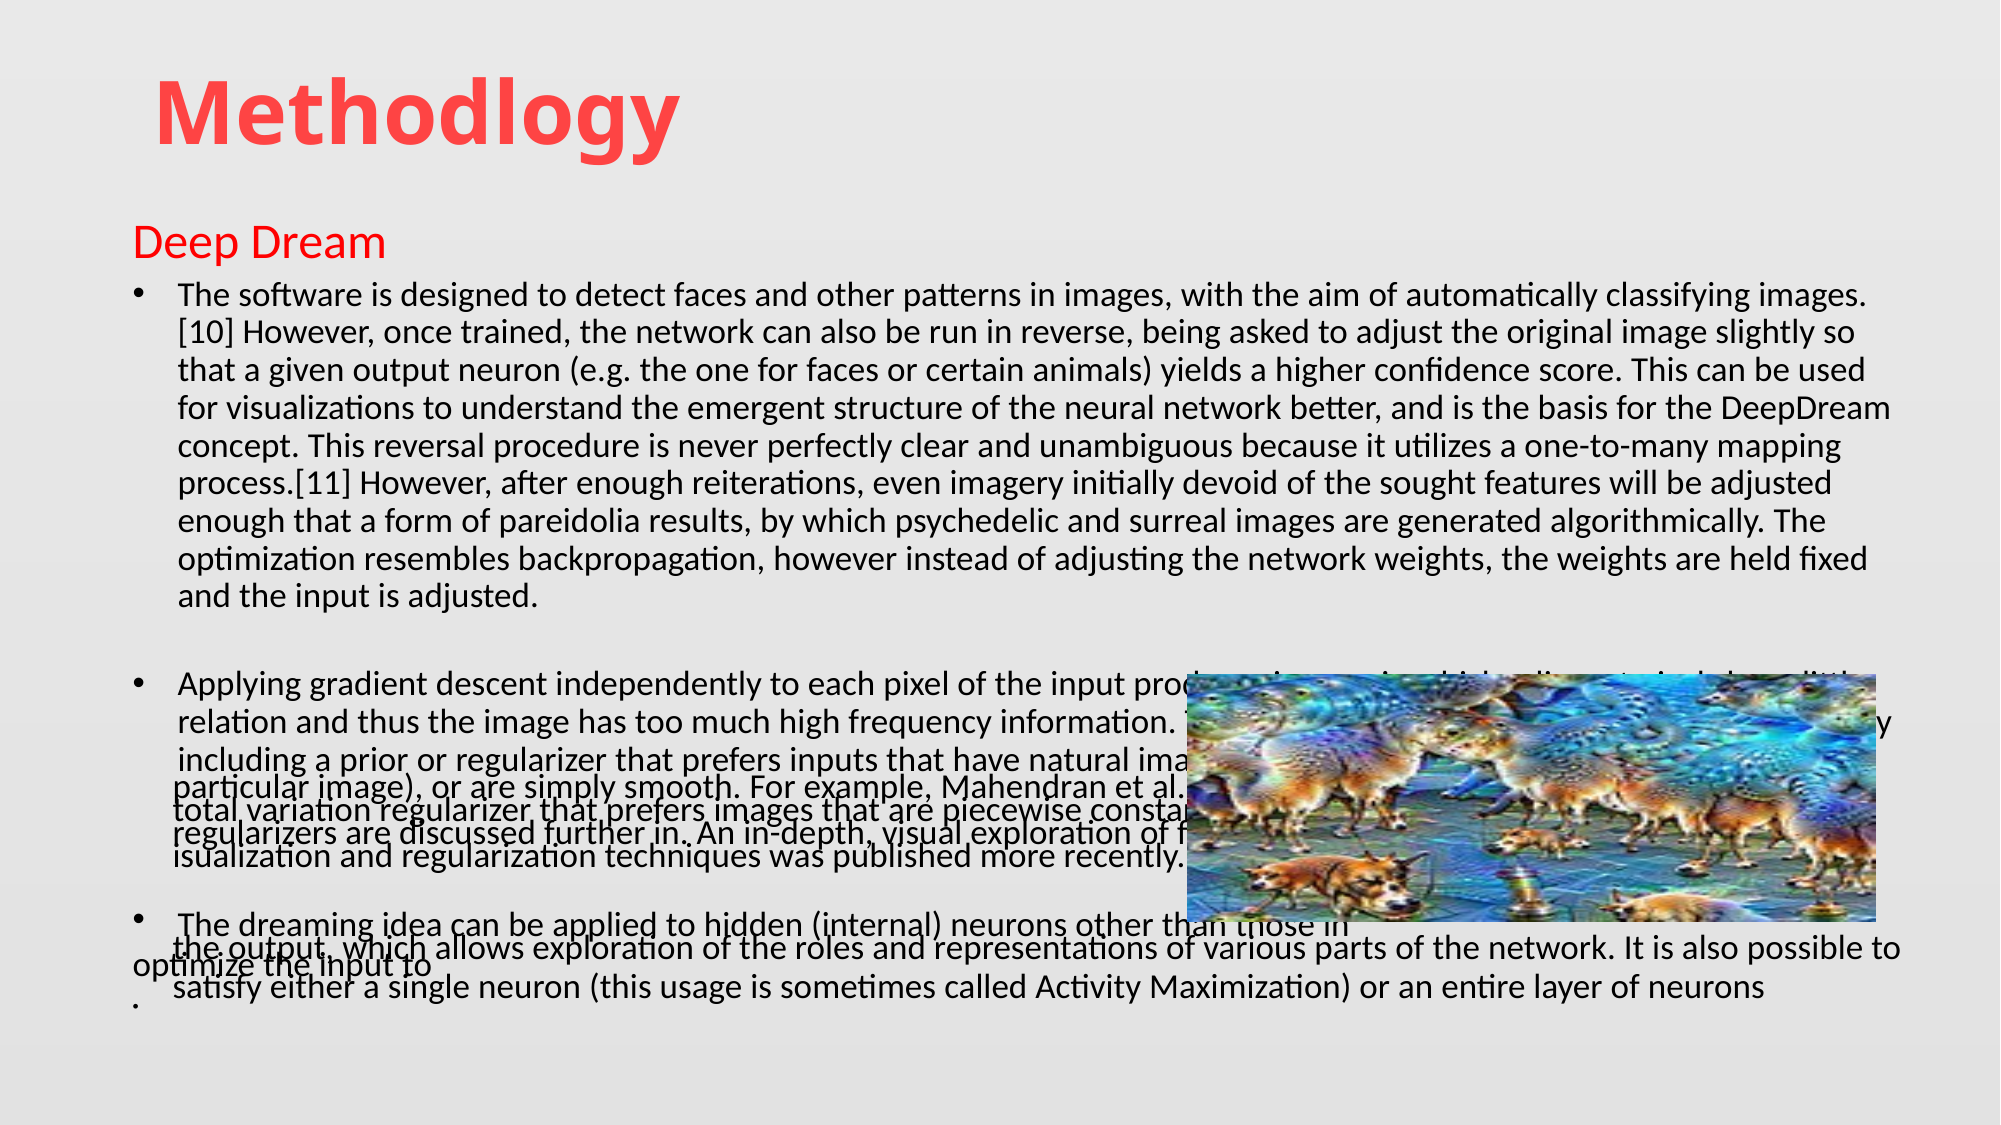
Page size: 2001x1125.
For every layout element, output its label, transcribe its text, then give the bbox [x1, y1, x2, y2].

list Deep Dream The software is designed to detect faces and other patterns in images, with the aim of automatically classifying images.[10] However, once trained, the network can also be run in reverse, being asked to adjust the original image slightly so that a given output neuron (e.g. the one for faces or certain animals) yields a higher confidence score. This can be used for visualizations to understand the emergent structure of the neural network better, and is the basis for the DeepDream concept. This reversal procedure is never perfectly clear and unambiguous because it utilizes a one-to-many mapping process.[11] However, after enough reiterations, even imagery initially devoid of the sought features will be adjusted enough that a form of pareidolia results, by which psychedelic and surreal images are generated algorithmically. The optimization resembles backpropagation, however instead of adjusting the network weights, the weights are held fixed and the input is adjusted. Applying gradient descent independently to each pixel of the input produces images in which adjacent pixels have little relation and thus the image has too much high frequency information. The generated images can be greatly improved by including a prior or regularizer that prefers inputs that have natural image statistics (without a preference for an particular image), or are simply smooth. For example, Mahendran et al. used the total variation regularizer that prefers images that are piecewise constant. Various regularizers are discussed further in. An in-depth, visual exploration of feature v isualization and regularization techniques was published more recently. The dreaming idea can be applied to hidden (internal) neurons other than those in the output, which allows exploration of the roles and representations of various parts of the network. It is also possible to optimize the input to satisfy either a single neuron (this usage is sometimes called Activity Maximization) or an entire layer of neurons [117, 181, 1923, 1067]
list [1187, 674, 1876, 922]
title Methodlogy [137, 59, 1863, 181]
